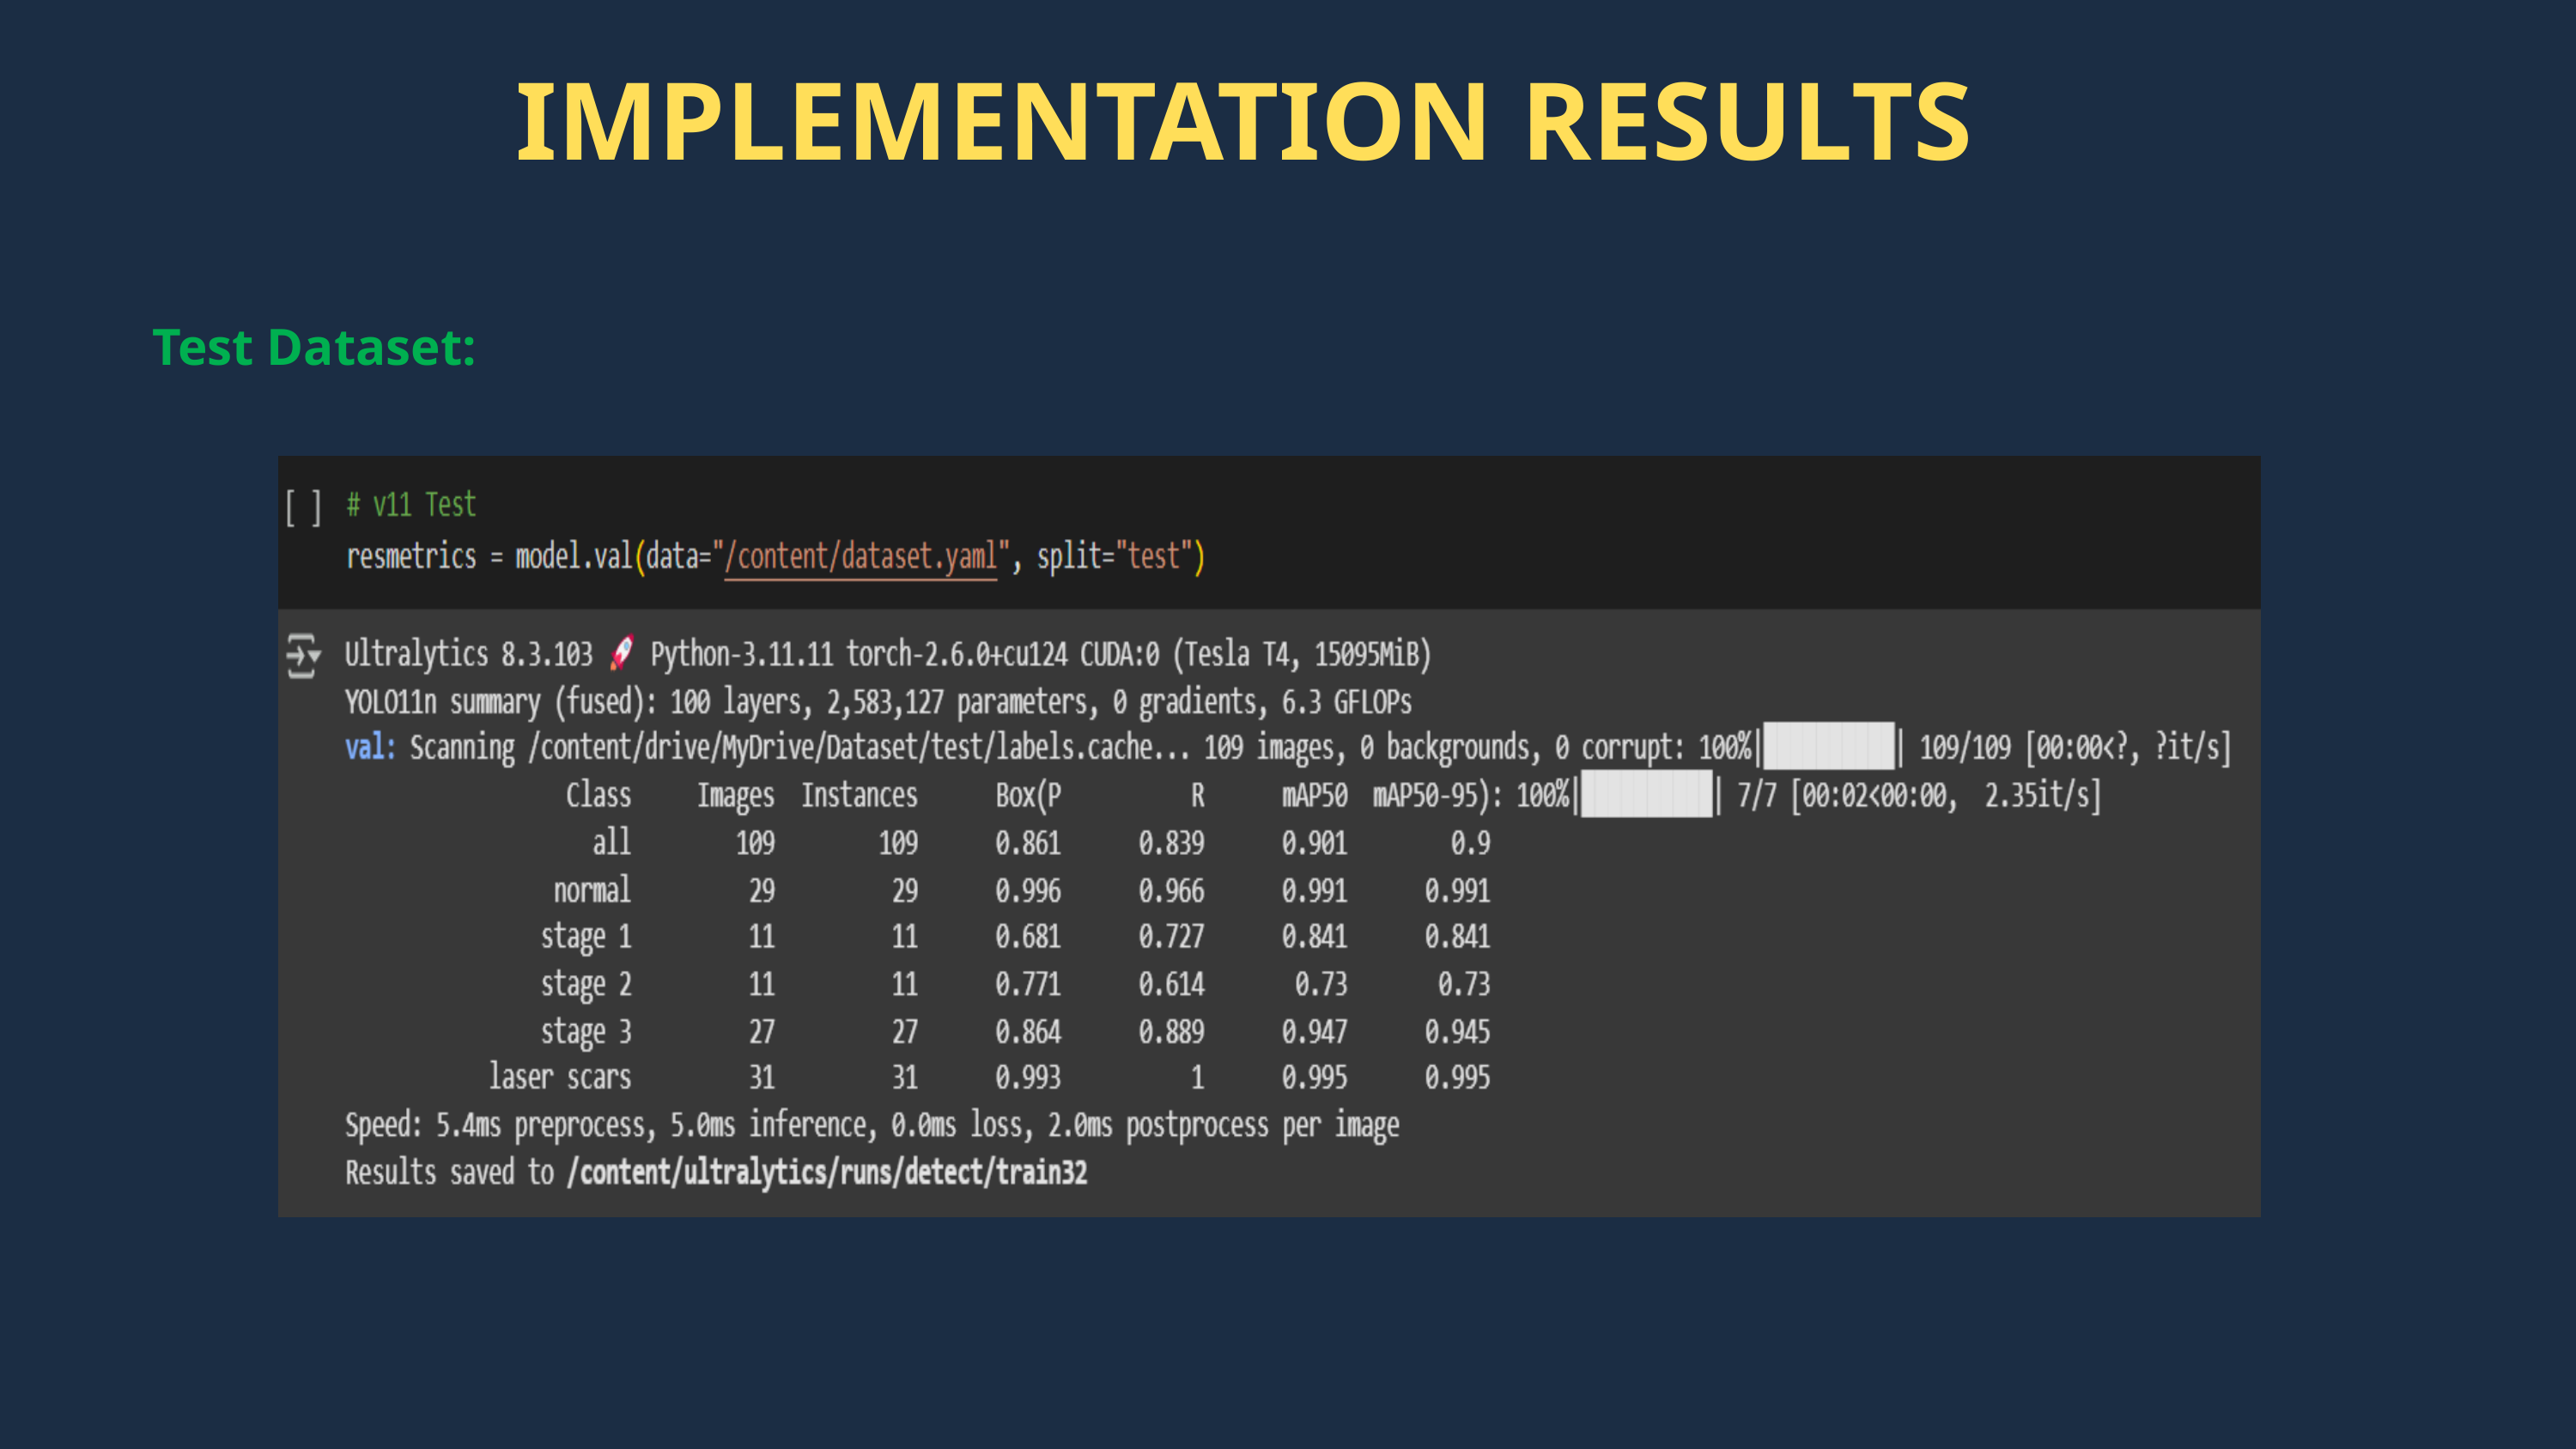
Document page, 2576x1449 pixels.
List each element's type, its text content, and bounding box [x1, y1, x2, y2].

picture [278, 455, 2261, 1218]
text_box Test Dataset: [139, 198, 2447, 1431]
text_box IMPLEMENTATION RESULTS [258, 45, 2232, 182]
